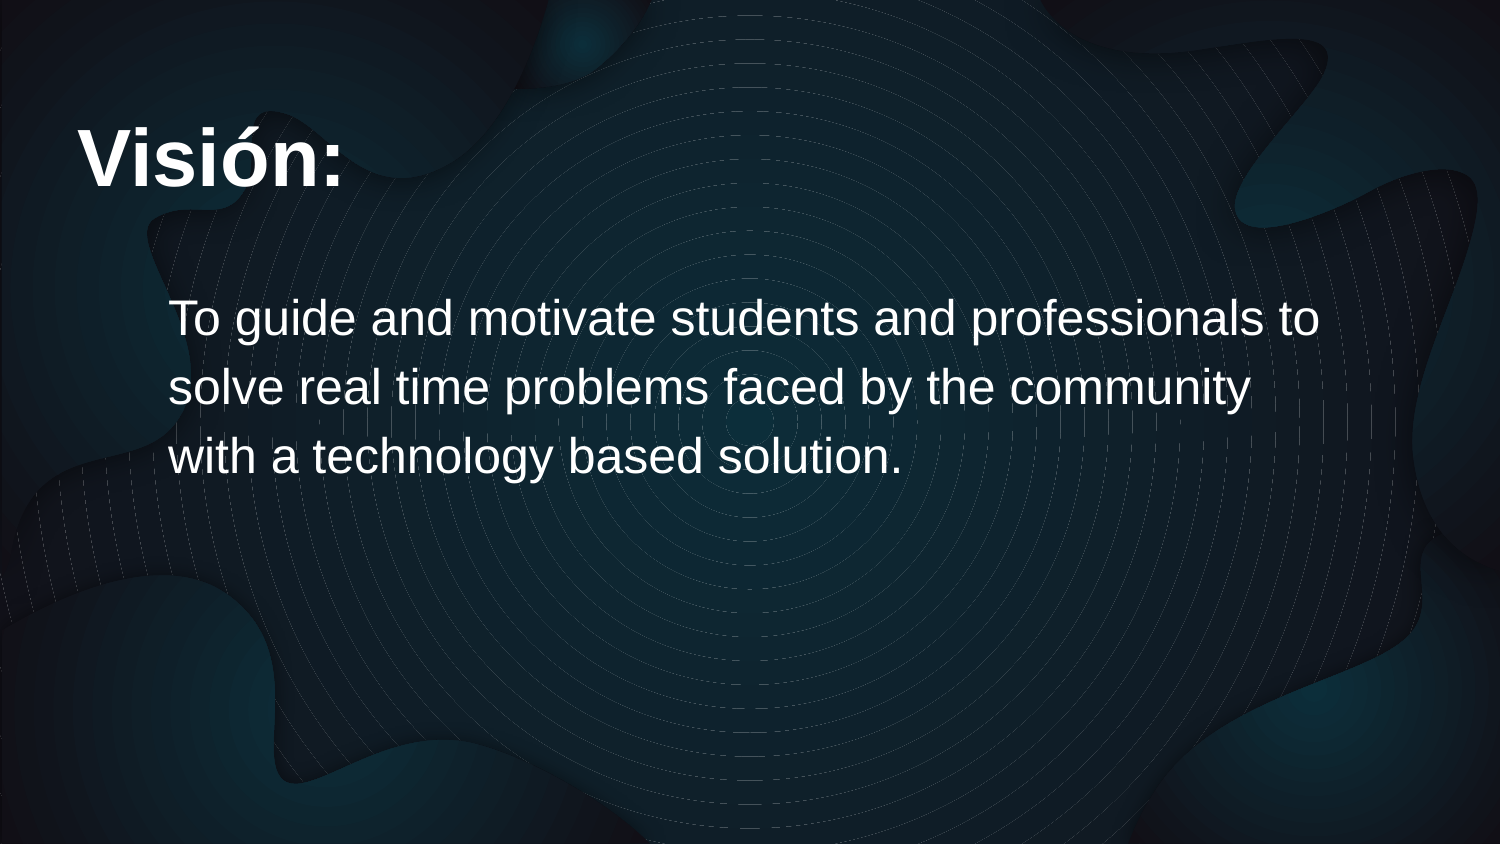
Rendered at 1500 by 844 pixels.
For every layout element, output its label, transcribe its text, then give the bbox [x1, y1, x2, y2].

text_box Visión: [62, 89, 477, 192]
text_box To guide and motivate students and professionals to solve real time problems faced by the community with a technology based solution. [140, 261, 1350, 692]
